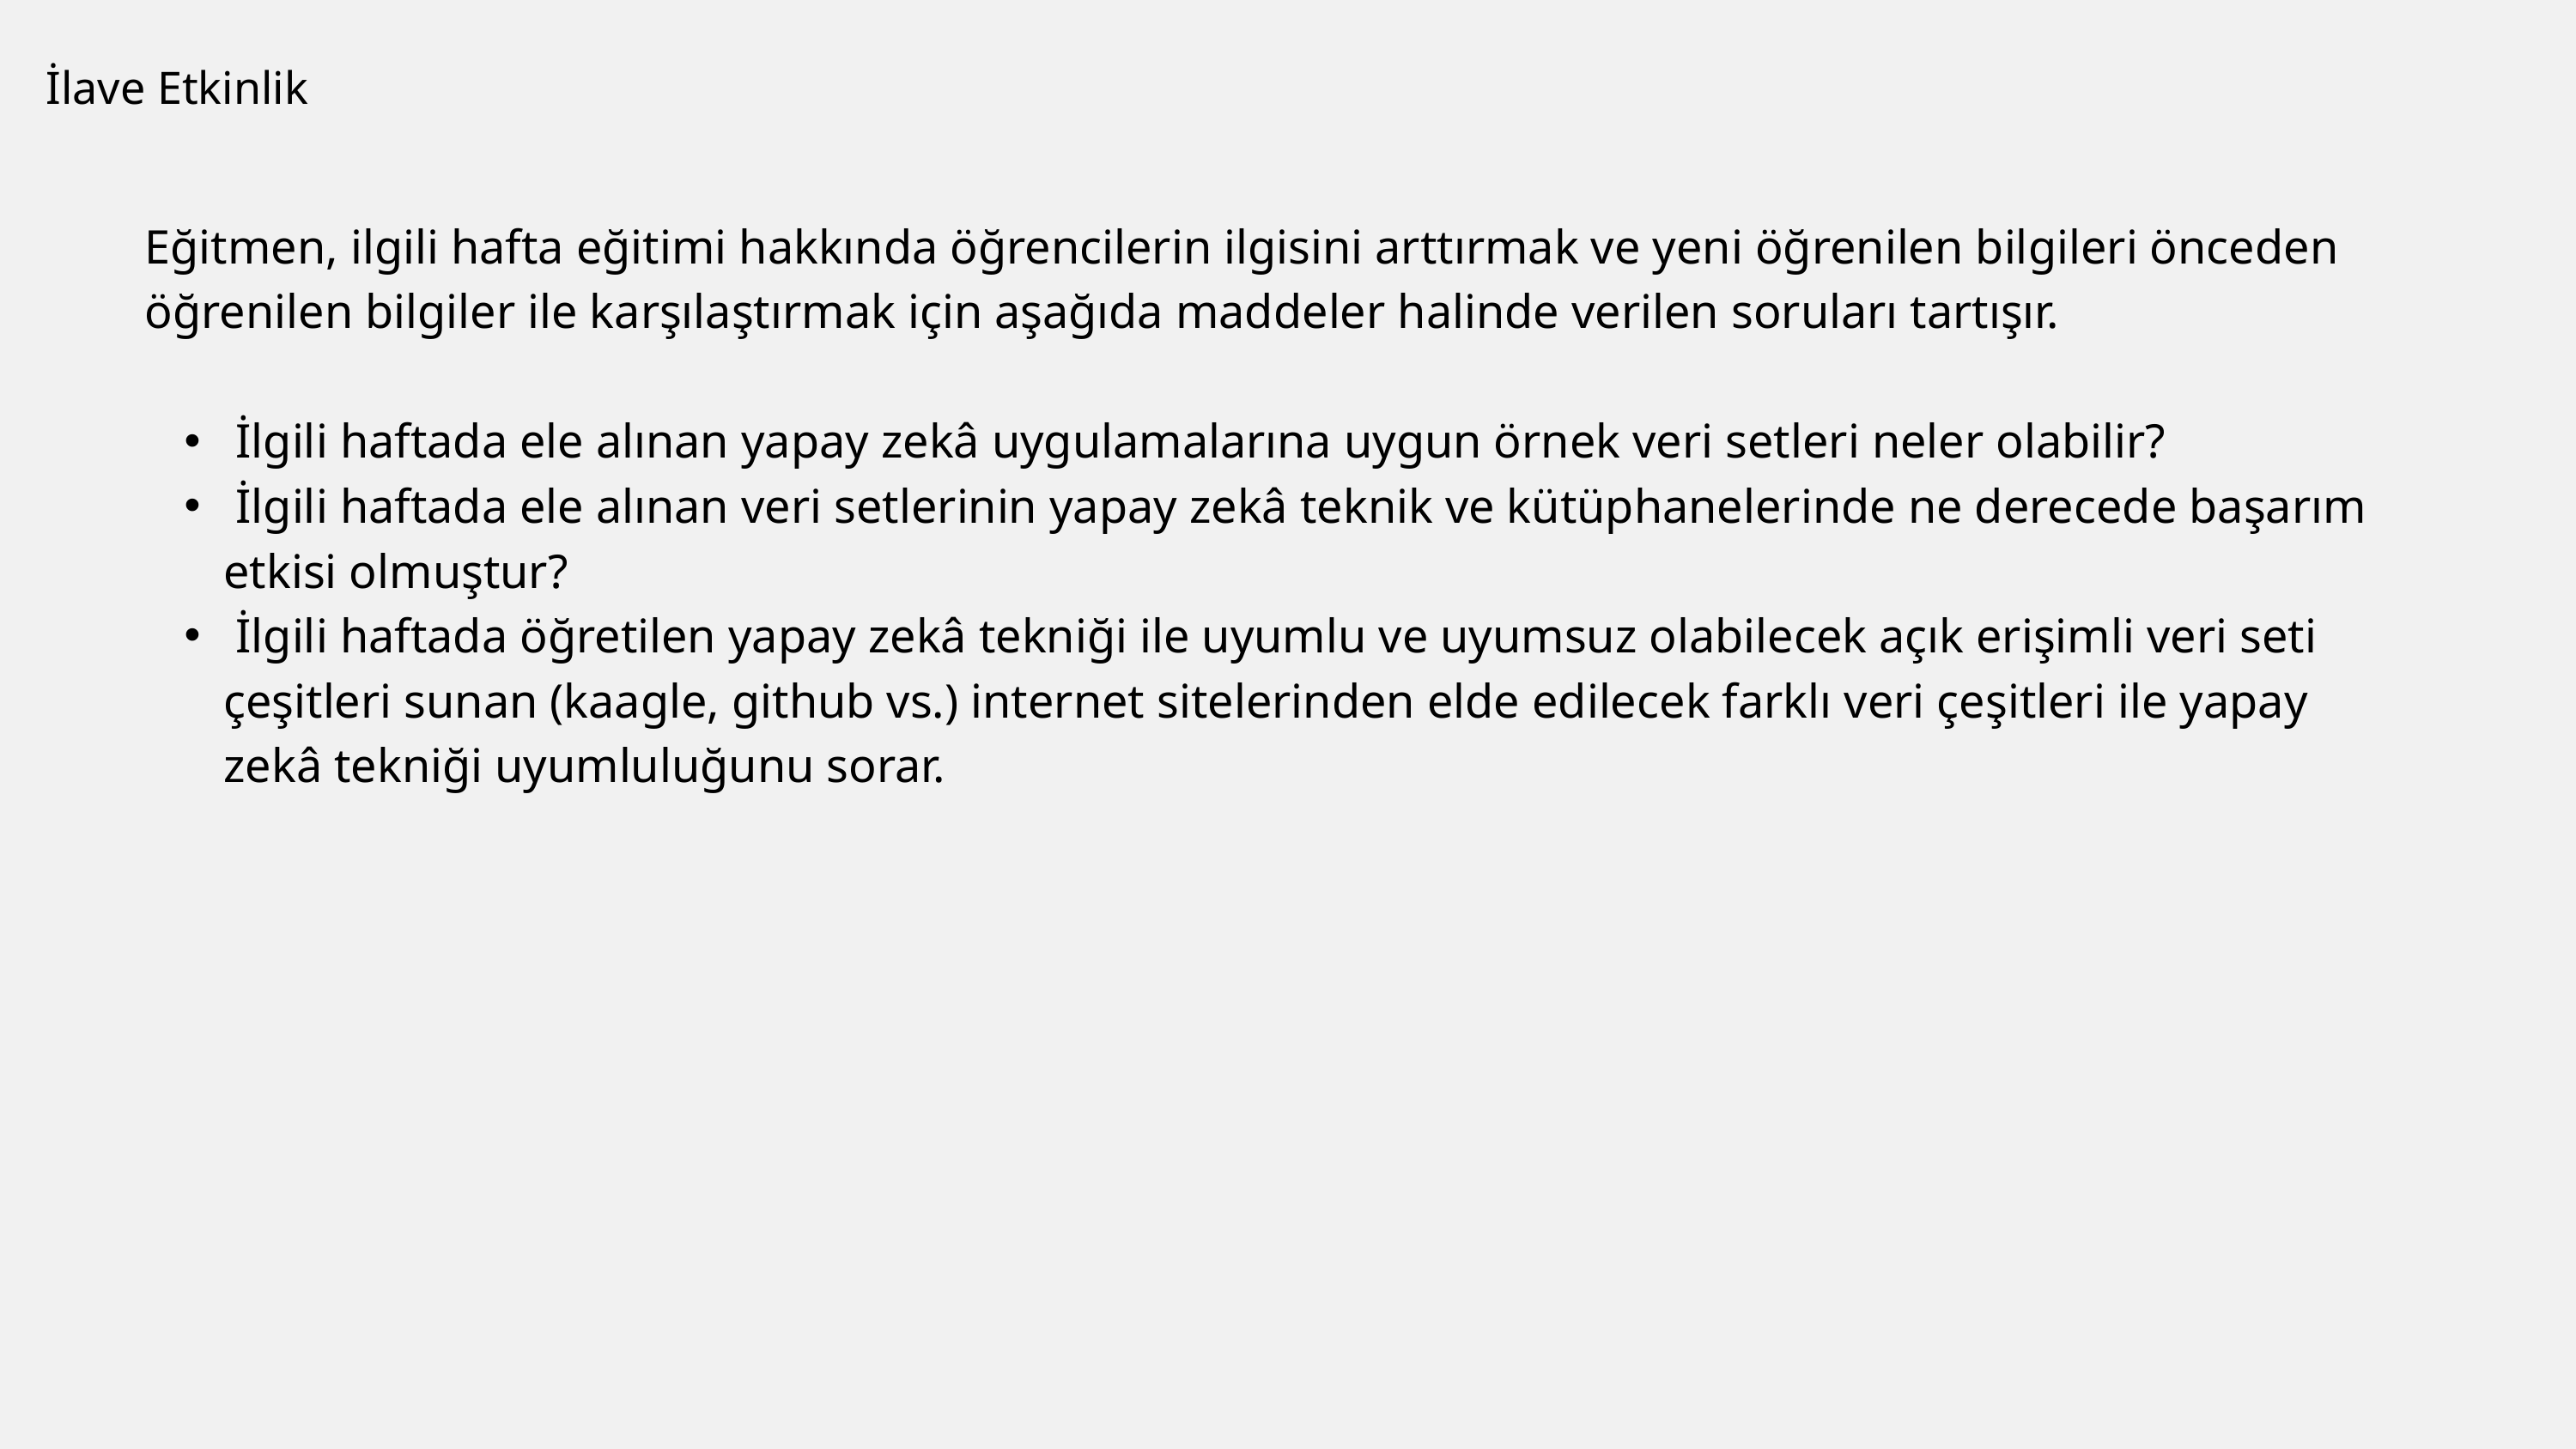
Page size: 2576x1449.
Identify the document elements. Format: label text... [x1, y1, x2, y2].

text_box Eğitmen, ilgili hafta eğitimi hakkında öğrencilerin ilgisini arttırmak ve yeni öğrenilen bilgileri önceden öğrenilen bilgiler ile karşılaştırmak için aşağıda maddeler halinde verilen soruları tartışır. İlgili haftada ele alınan yapay zekâ uygulamalarına uygun örnek veri setleri neler olabilir? İlgili haftada ele alınan veri setlerinin yapay zekâ teknik ve kütüphanelerinde ne derecede başarım etkisi olmuştur? İlgili haftada öğretilen yapay zekâ tekniği ile uyumlu ve uyumsuz olabilecek açık erişimli veri seti çeşitleri sunan (kaagle, github vs.) internet sitelerinden elde edilecek farklı veri çeşitleri ile yapay zekâ tekniği uyumluluğunu sorar. [144, 208, 2415, 792]
text_box İlave Etkinlik [46, 50, 1461, 113]
